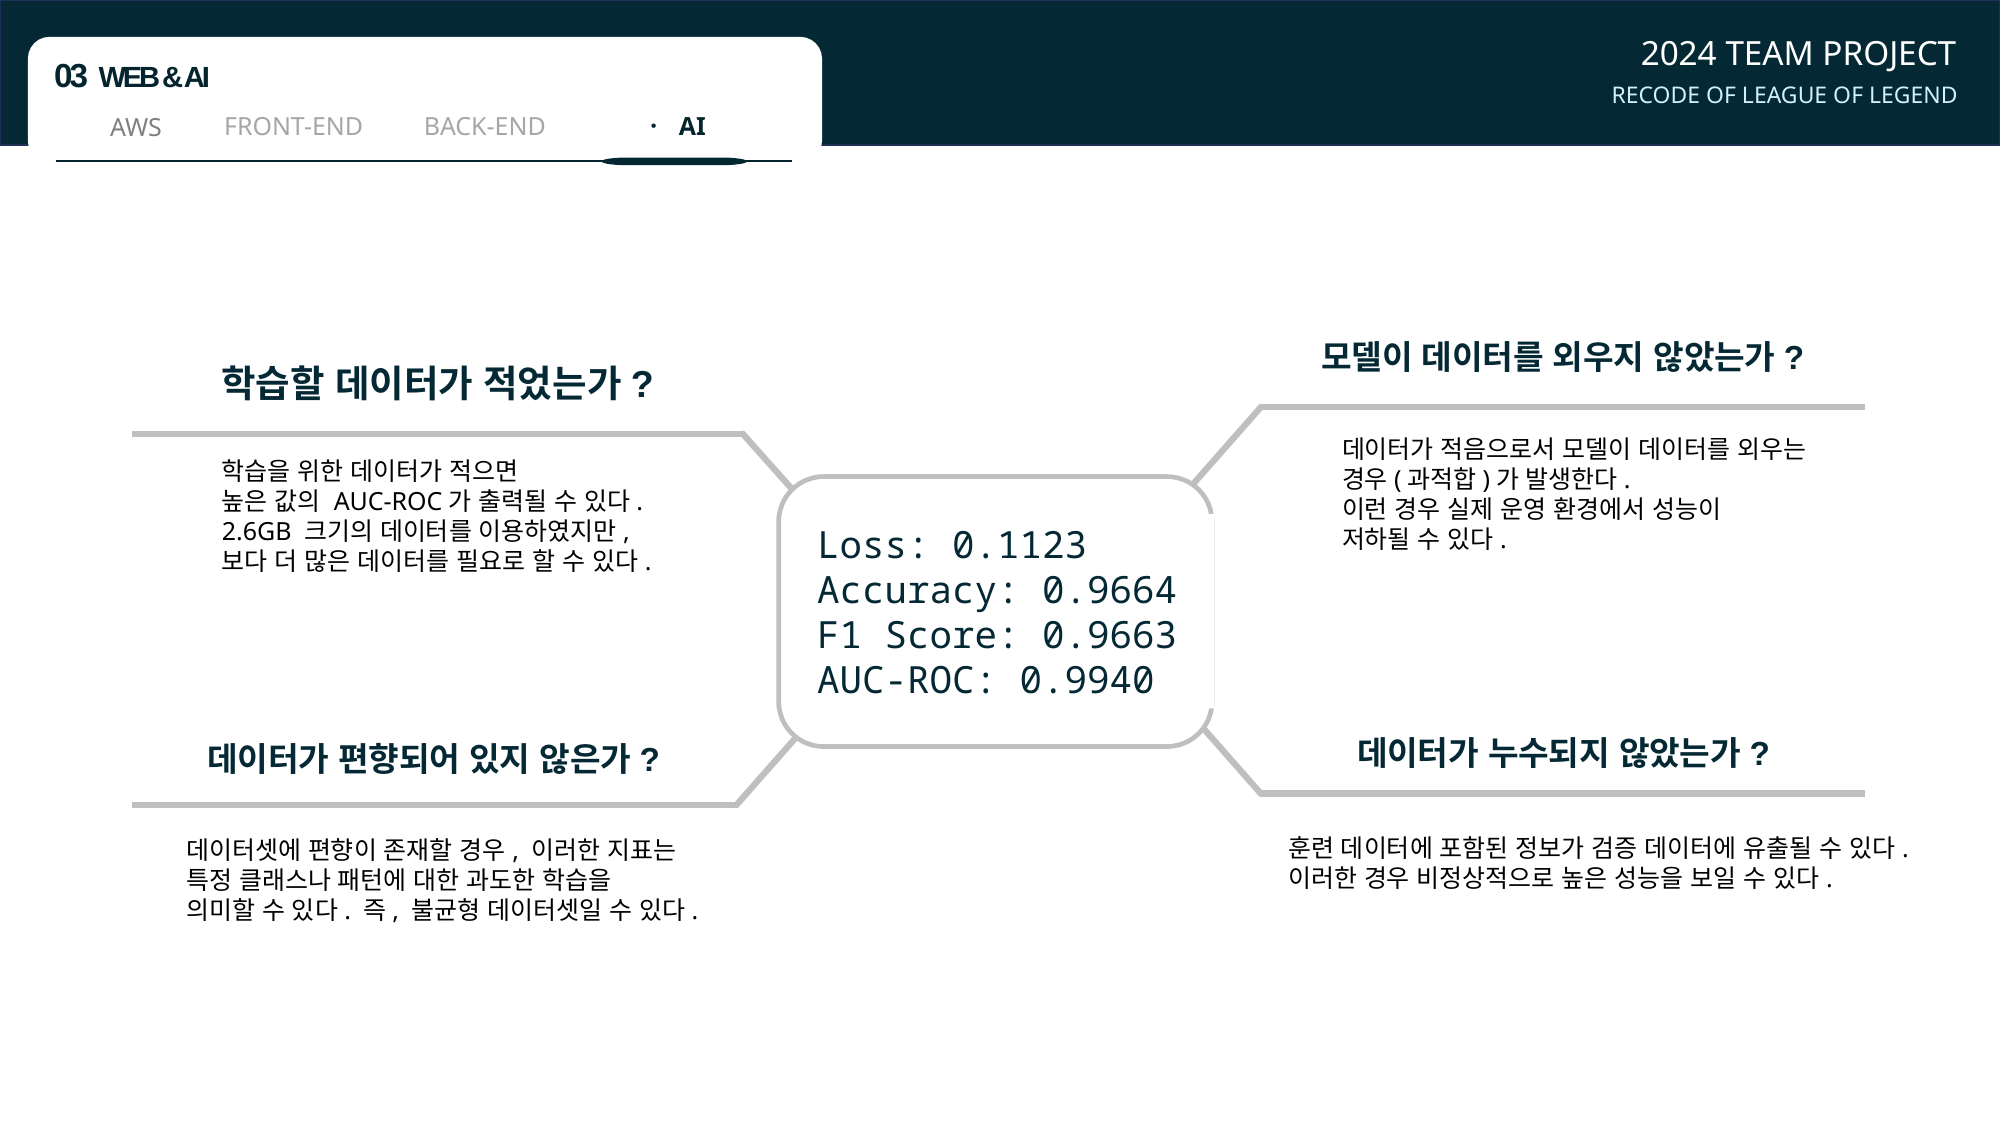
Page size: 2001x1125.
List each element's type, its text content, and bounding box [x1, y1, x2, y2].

text_box BACK-END [409, 102, 561, 148]
text_box FRONT-END [209, 103, 379, 148]
text_box 데이터셋에 편향이 존재할 경우, 이러한 지표는 특정 클래스나 패턴에 대한 과도한 학습을 의미할 수 있다. 즉, 불균형 데이터셋일 수 있다. [171, 827, 714, 932]
text_box ㆍ AI [628, 102, 721, 148]
text_box [600, 162, 748, 167]
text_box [1187, 405, 1866, 491]
text_box [27, 36, 823, 163]
text_box 학습할 데이터가 적었는가? [206, 352, 669, 413]
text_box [132, 722, 810, 807]
text_box [0, 0, 2000, 146]
text_box 훈련 데이터에 포함된 정보가 검증 데이터에 유출될 수 있다. 이러한 경우 비정상적으로 높은 성능을 보일 수 있다. [1273, 825, 1924, 901]
text_box [600, 156, 748, 161]
text_box RECODE OF LEAGUE OF LEGEND [1596, 73, 1973, 116]
text_box 학습을 위한 데이터가 적으면 높은 값의 AUC-ROC가 출력될 수 있다. 2.6GB 크기의 데이터를 이용하였지만, 보다 더 많은 데이터를 필요로 할 수 있다. [207, 517, 667, 583]
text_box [132, 432, 817, 517]
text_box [778, 476, 1213, 747]
text_box 데이터가 적음으로서 모델이 데이터를 외우는 경우(과적합)가 발생한다. 이런 경우 실제 운영 환경에서 성능이 저하될 수 있다. [1327, 491, 1823, 561]
text_box 03 WEB & AI [39, 42, 225, 103]
text_box 모델이 데이터를 외우지 않았는가? [1306, 328, 1820, 384]
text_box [1187, 710, 1866, 796]
text_box 2024 TEAM PROJECT [1626, 24, 1972, 73]
text_box AWS [95, 104, 177, 150]
